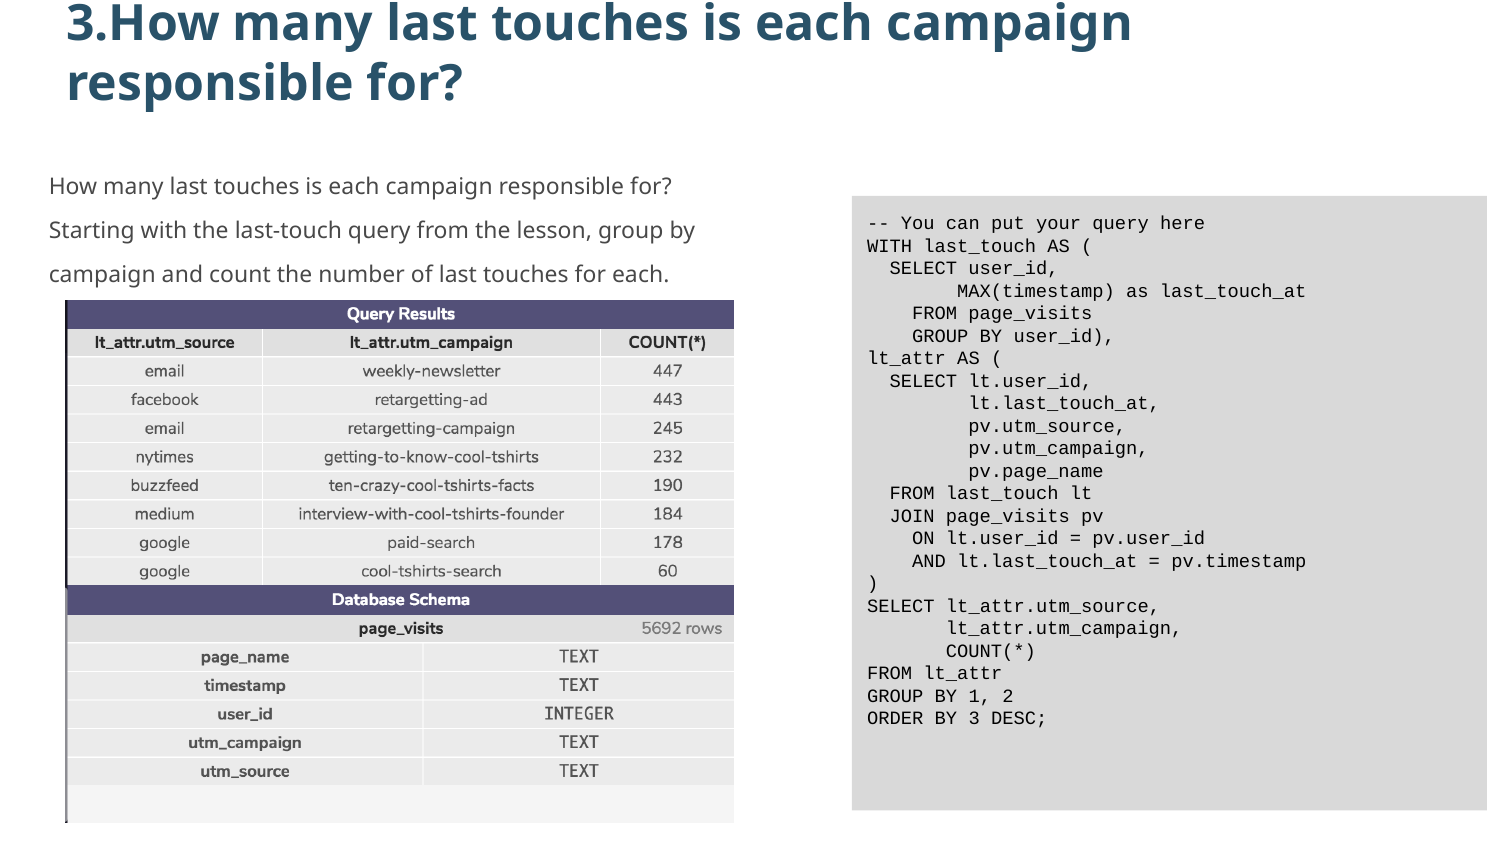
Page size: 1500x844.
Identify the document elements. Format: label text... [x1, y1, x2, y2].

text_box How many last touches is each campaign responsible for? Starting with the last-touch query from the lesson, group by campaign and count the number of last touches for each. [33, 141, 742, 344]
picture [65, 300, 734, 823]
text_box 3.How many last touches is each campaign responsible for? [51, 48, 1449, 186]
text_box -- You can put your query here WITH last_touch AS ( SELECT user_id, MAX(timestamp) as last_touch_at FROM page_visits GROUP BY user_id), lt_attr AS ( SELECT lt.user_id, lt.last_touch_at, pv.utm_source, pv.utm_campaign, pv.page_name FROM last_touch lt JOIN page_visits pv ON lt.user_id = pv.user_id AND lt.last_touch_at = pv.timestamp ) SELECT lt_attr.utm_source, lt_attr.utm_campaign, COUNT(*) FROM lt_attr GROUP BY 1, 2 ORDER BY 3 DESC; [851, 195, 1487, 811]
